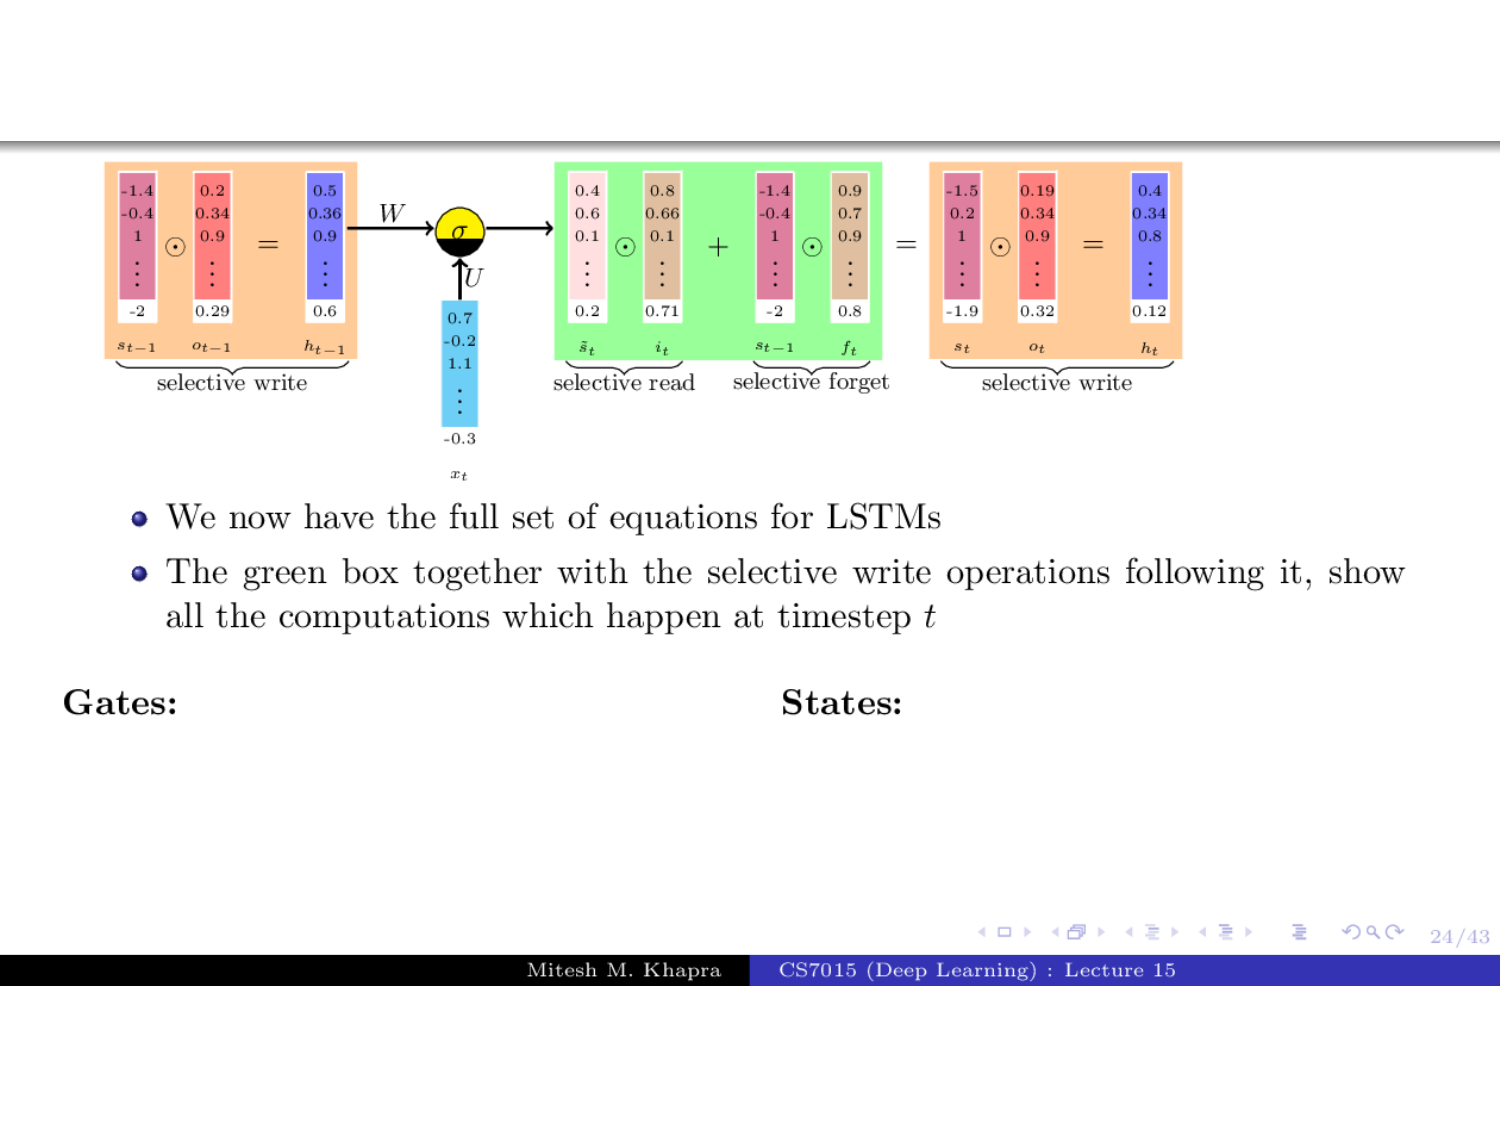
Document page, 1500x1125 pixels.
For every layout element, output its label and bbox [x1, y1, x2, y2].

picture [0, 141, 1500, 986]
